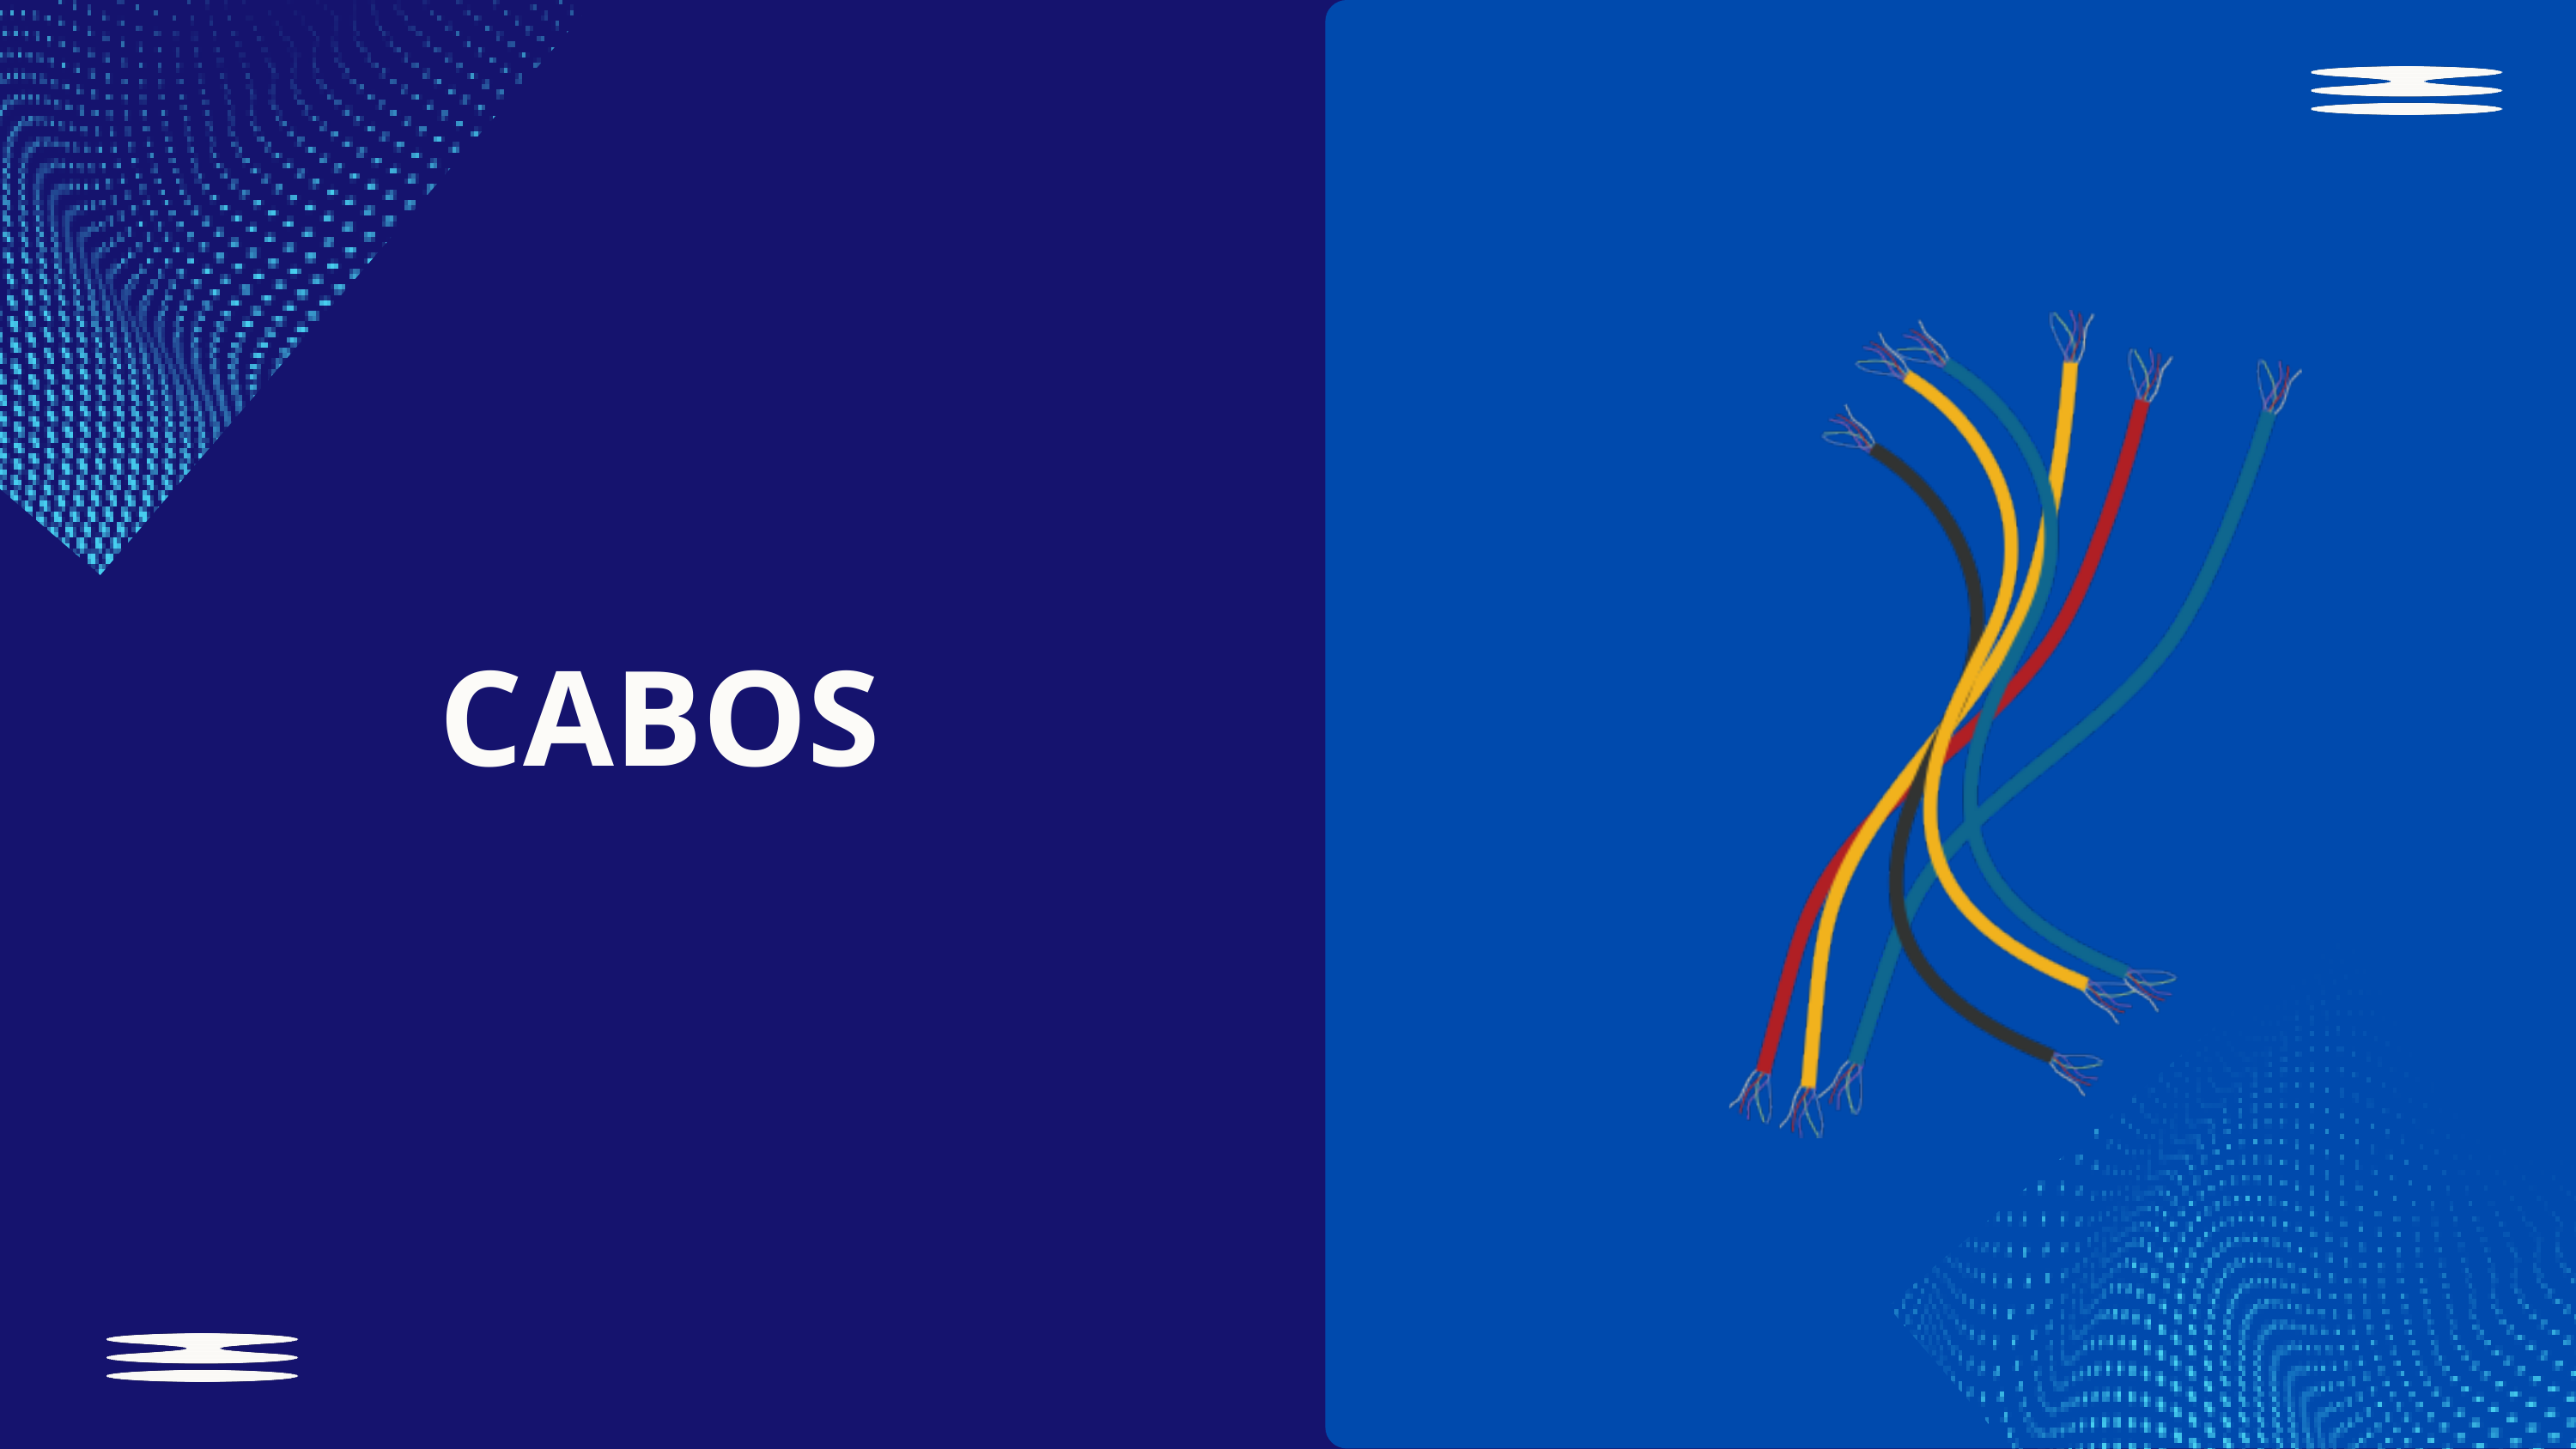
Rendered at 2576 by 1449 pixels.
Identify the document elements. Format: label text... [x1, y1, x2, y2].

text_box [106, 1333, 299, 1382]
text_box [1325, 0, 2576, 1449]
text_box [0, 0, 596, 575]
text_box CABOS [53, 608, 1267, 793]
